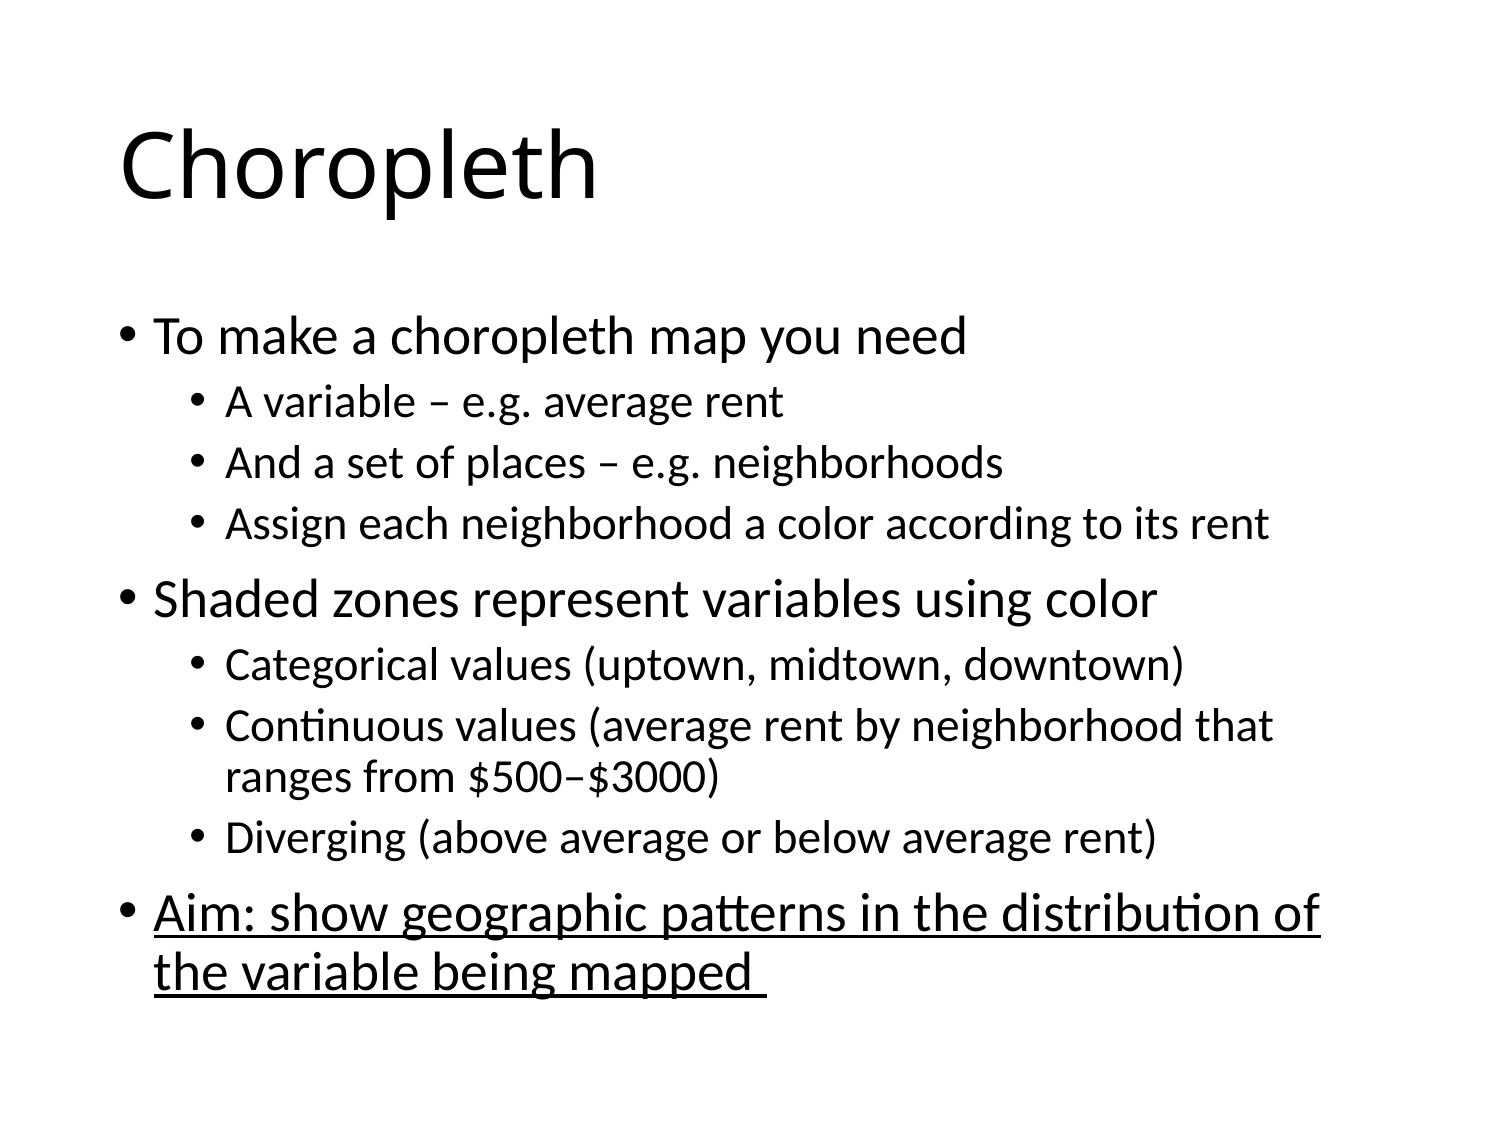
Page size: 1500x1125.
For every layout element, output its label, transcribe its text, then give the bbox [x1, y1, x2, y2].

list To make a choropleth map you need A variable – e.g. average rent And a set of places – e.g. neighborhoods Assign each neighborhood a color according to its rent Shaded zones represent variables using color Categorical values (uptown, midtown, downtown) Continuous values (average rent by neighborhood that ranges from $500–$3000) Diverging (above average or below average rent) Aim: show geographic patterns in the distribution of the variable being mapped [103, 299, 1397, 1014]
title Choropleth [103, 59, 1397, 278]
